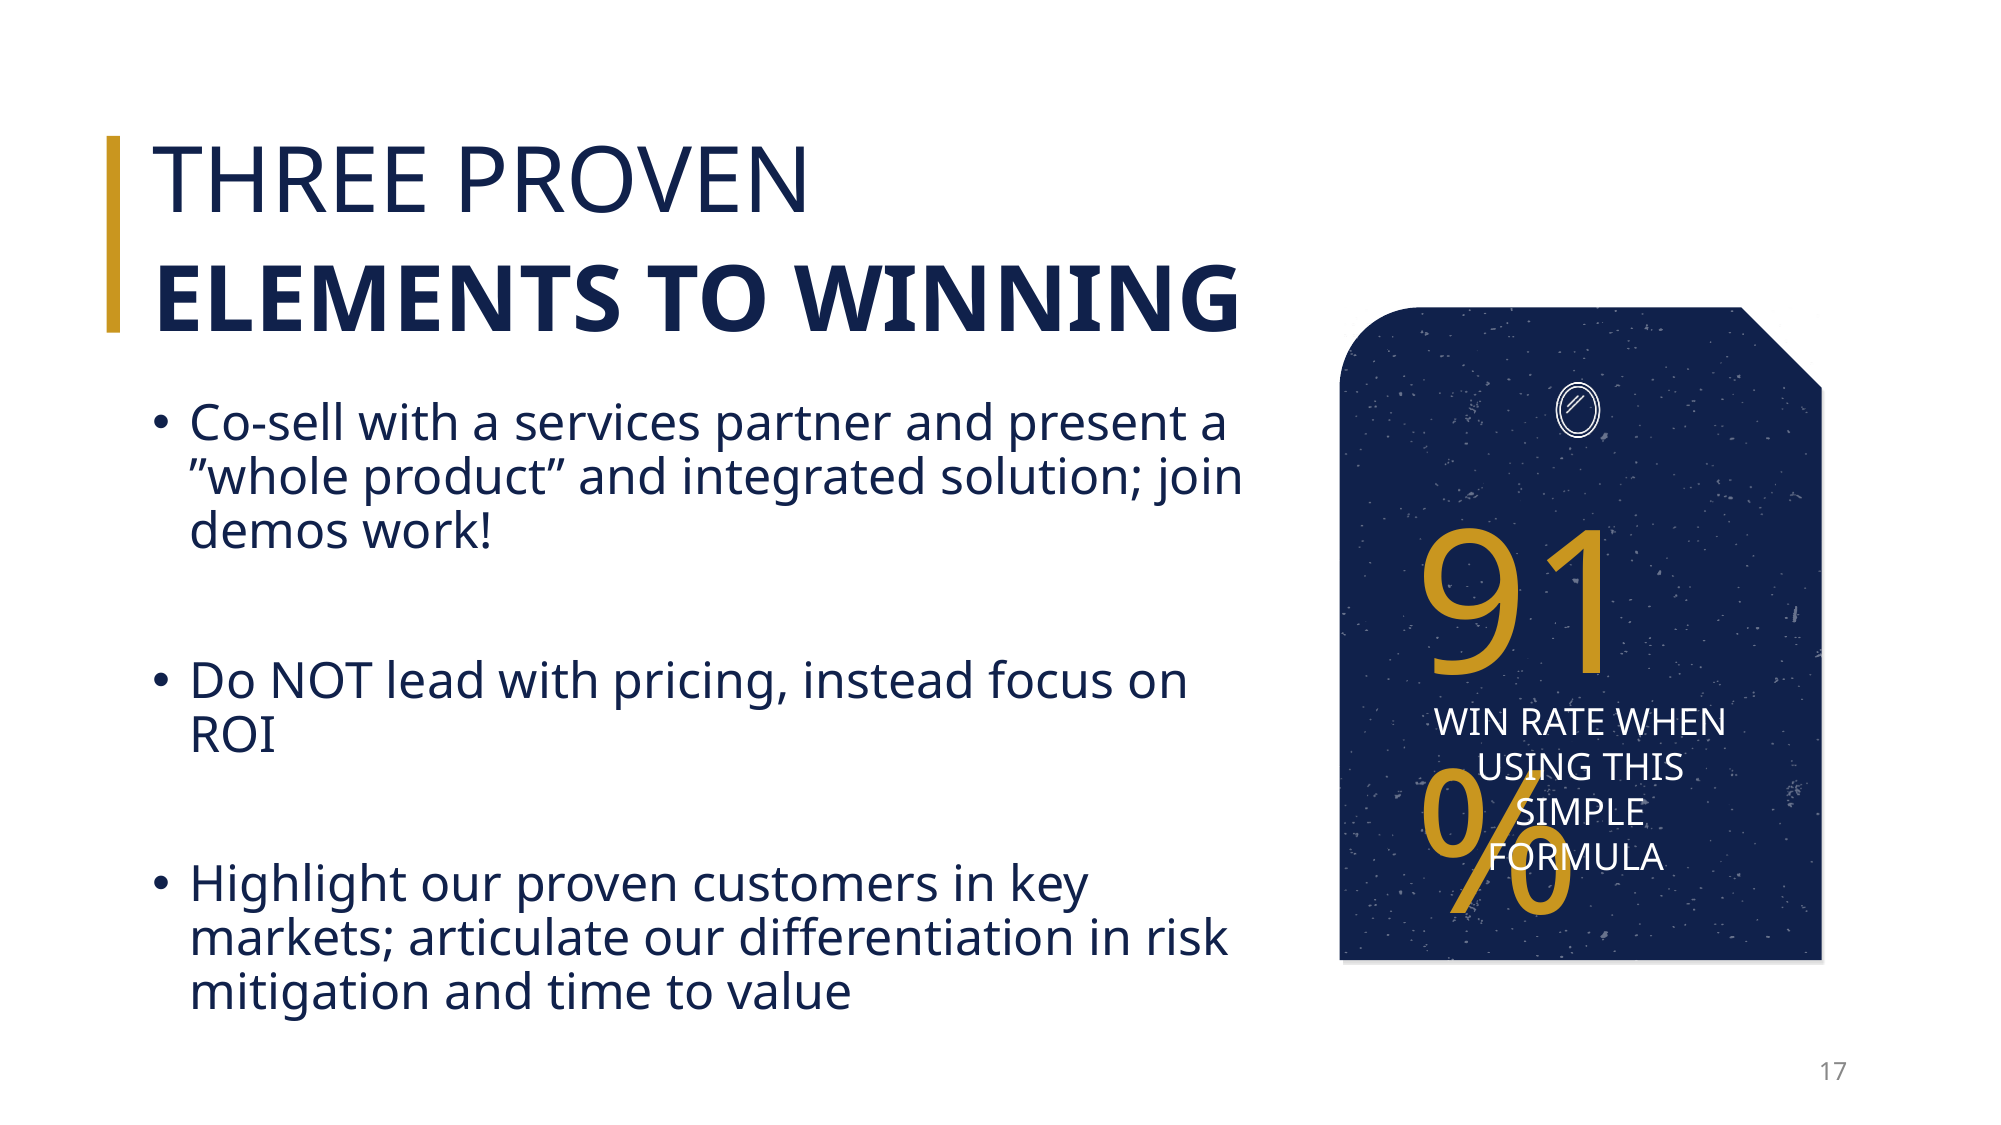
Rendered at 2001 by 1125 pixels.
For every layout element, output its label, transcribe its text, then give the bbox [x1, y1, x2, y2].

list THREE PROVEN ELEMENTS TO WINNING [137, 125, 1863, 390]
text_box [106, 135, 120, 333]
picture [1339, 307, 1822, 961]
list Co-sell with a services partner and present a ”whole product” and integrated solution; join demos work! Do NOT lead with pricing, instead focus on ROI Highlight our proven customers in key markets; articulate our differentiation in risk mitigation and time to value [137, 389, 1299, 1080]
slide_number ‹#› [1412, 1042, 1863, 1103]
